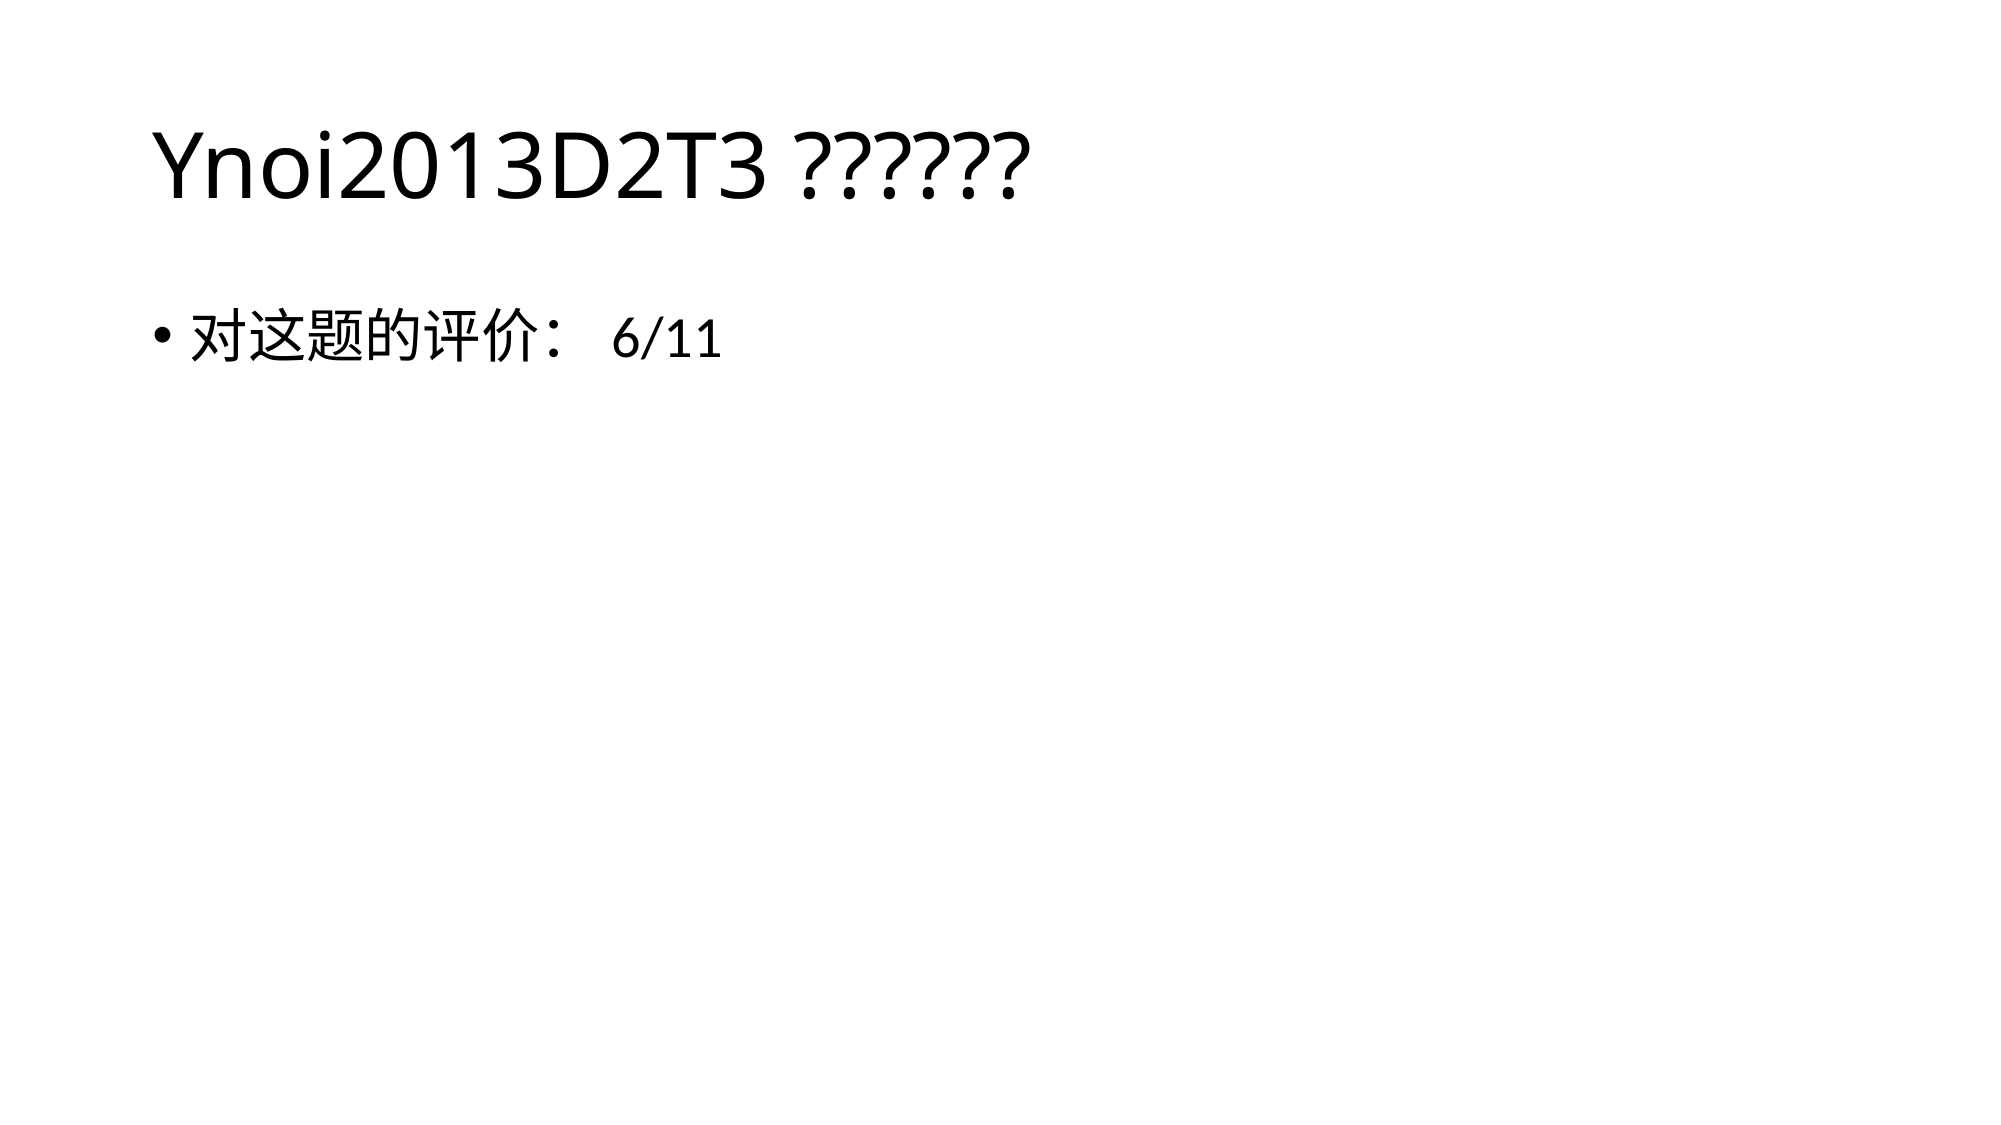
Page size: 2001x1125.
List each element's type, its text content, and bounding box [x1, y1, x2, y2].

list 对这题的评价：6/11 [137, 299, 1863, 1014]
title Ynoi2013D2T3 ?????? [137, 59, 1863, 278]
